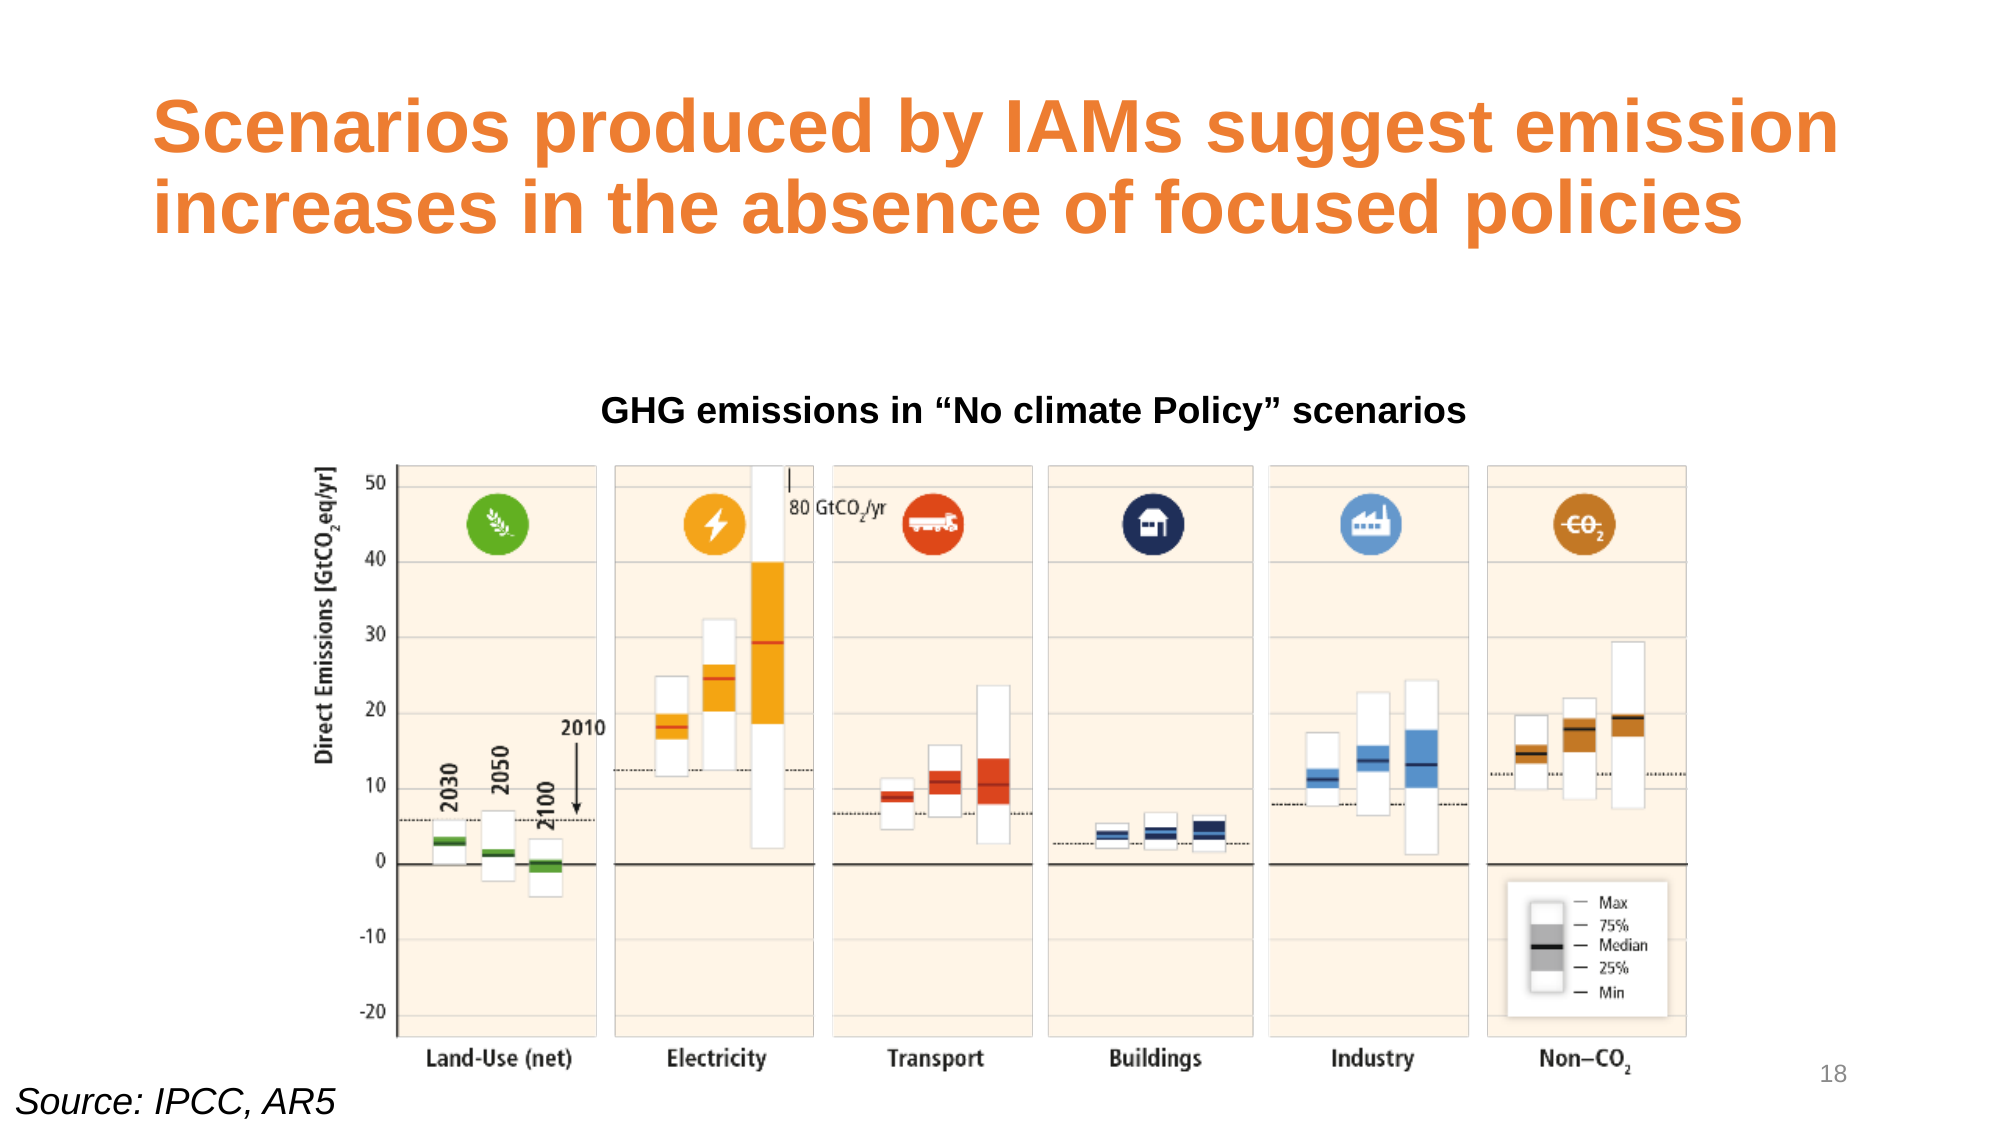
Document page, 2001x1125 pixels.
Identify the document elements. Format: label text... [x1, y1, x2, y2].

text_box GHG emissions in “No climate Policy” scenarios [205, 361, 1863, 455]
text_box Source: IPCC, AR5 [0, 1069, 356, 1125]
title Scenarios produced by IAMs suggest emission increases in the absence of focused policies [137, 59, 1863, 278]
slide_number 18 [1412, 1042, 1863, 1103]
picture [312, 413, 1688, 1081]
